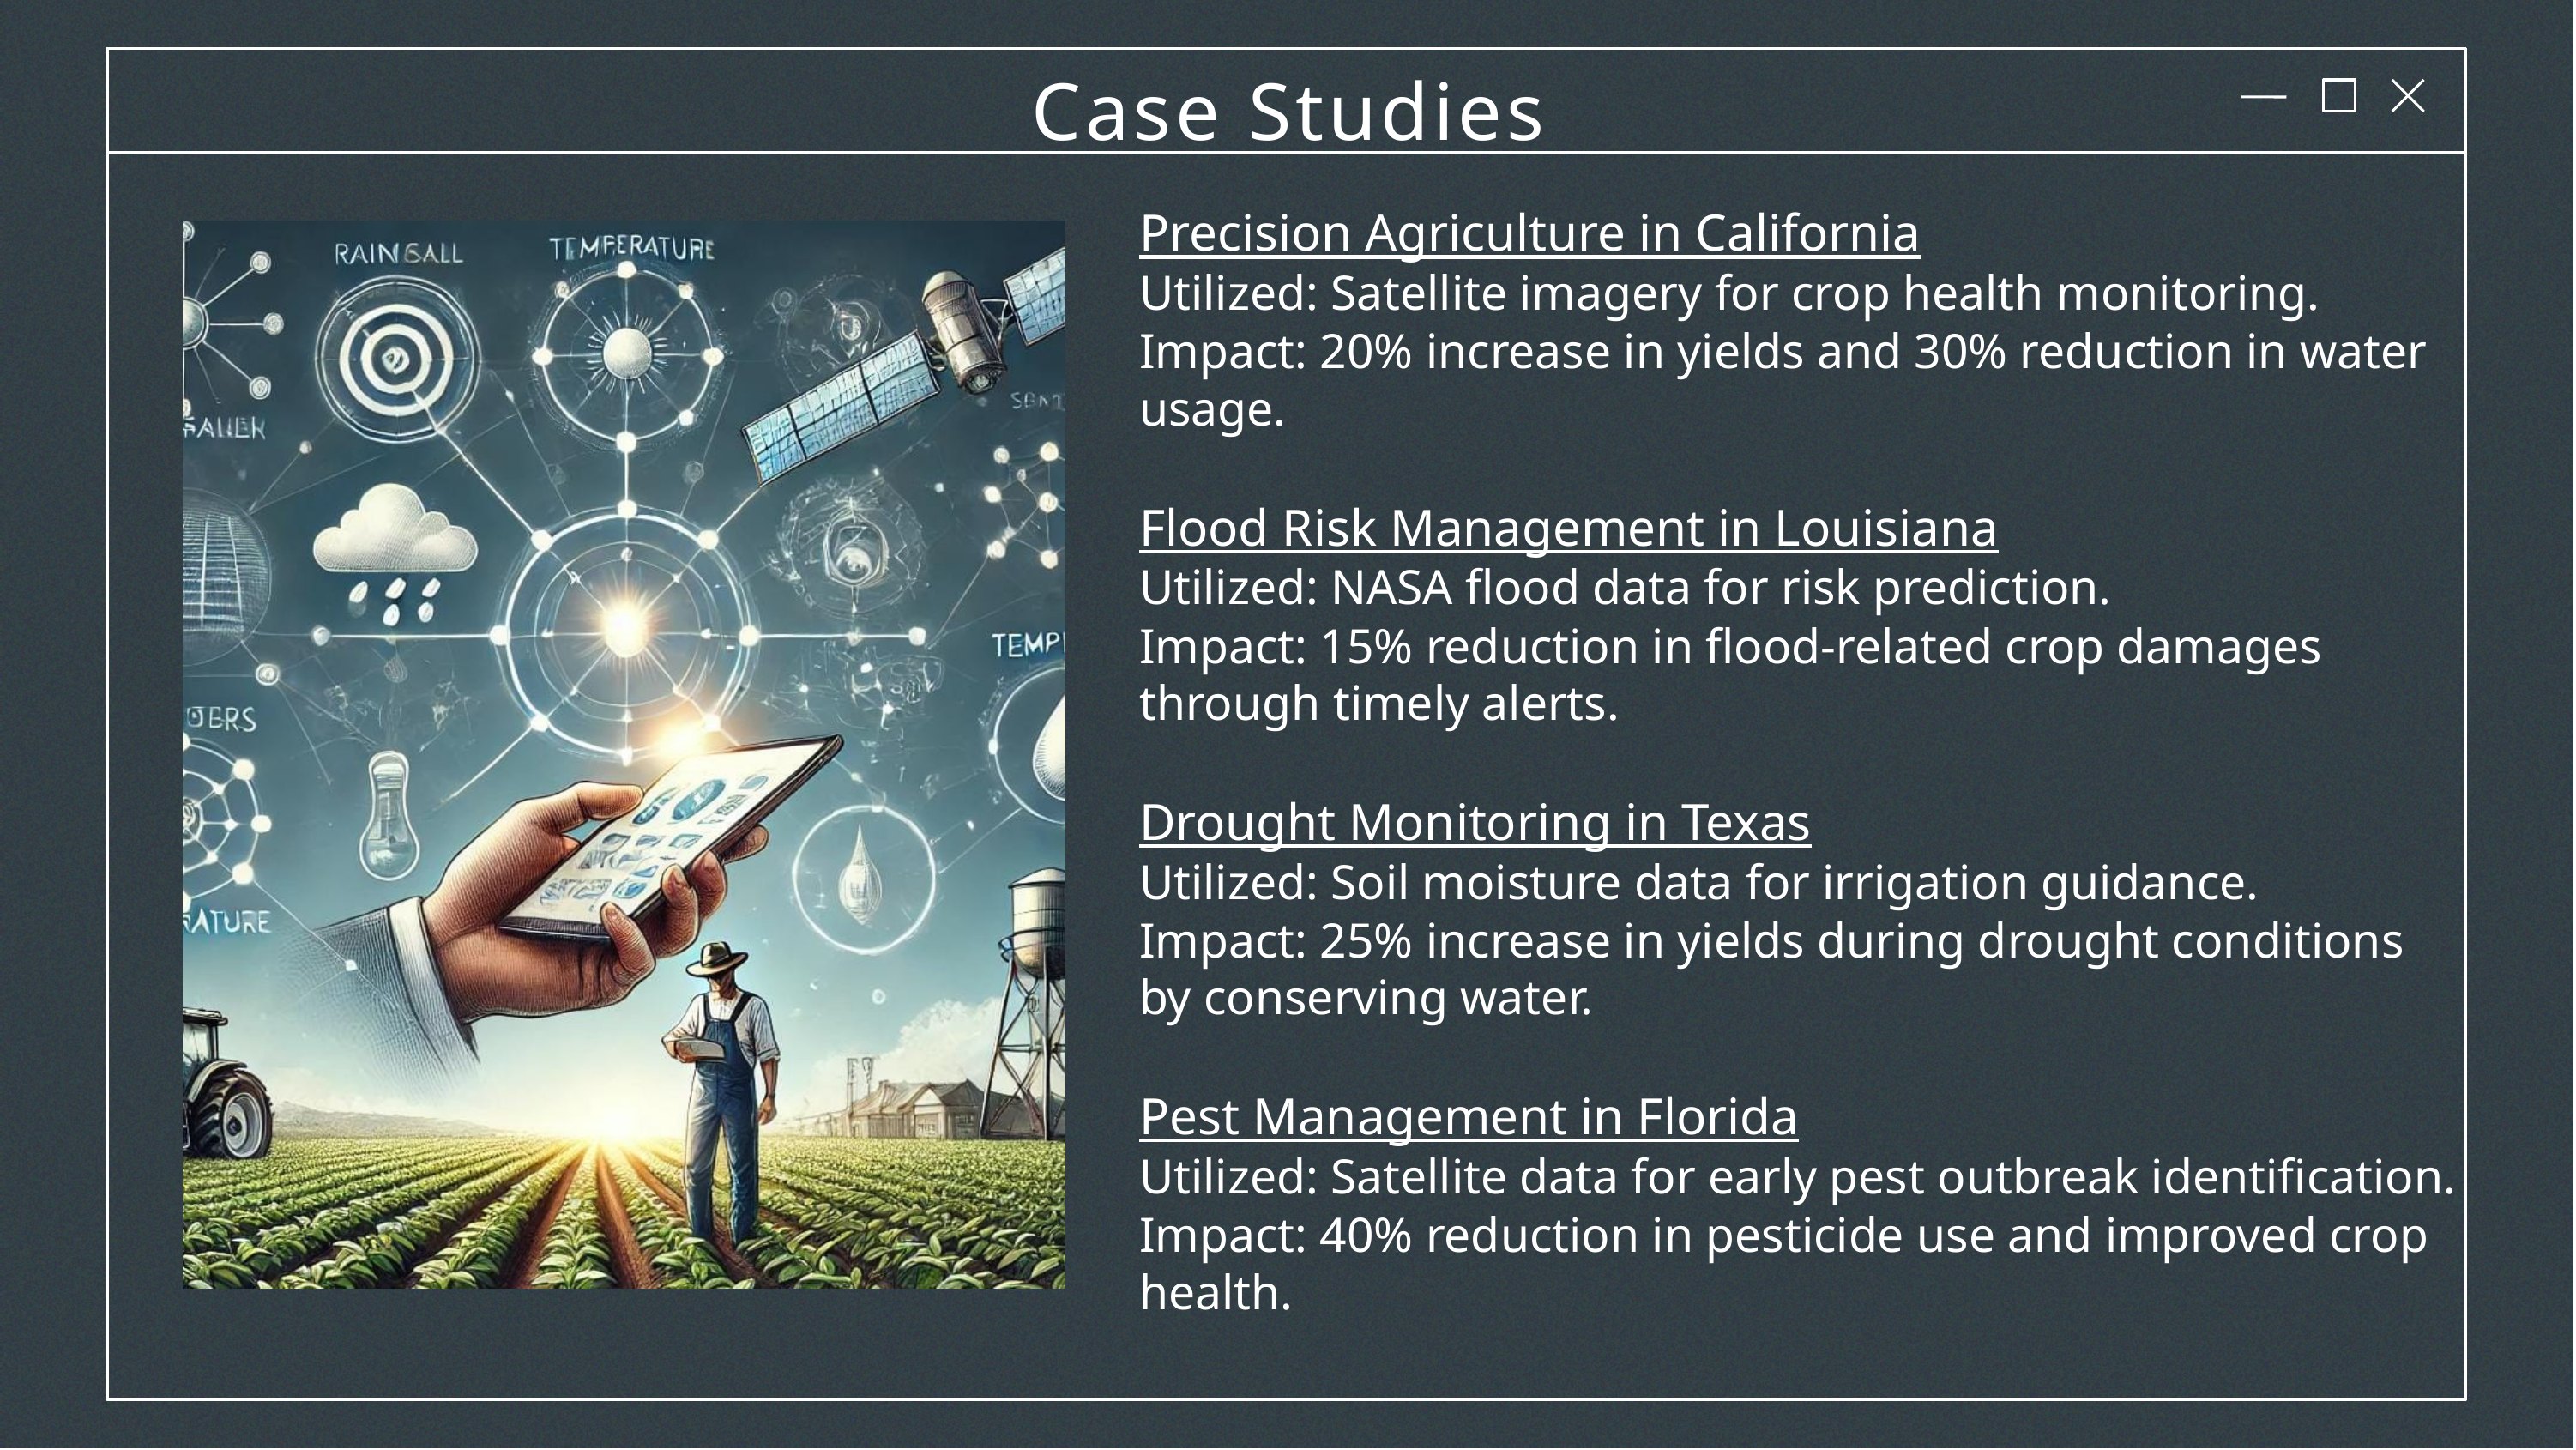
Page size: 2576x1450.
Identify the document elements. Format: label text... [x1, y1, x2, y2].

text_box Precision Agriculture in California Utilized: Satellite imagery for crop health monitoring. Impact: 20% increase in yields and 30% reduction in water usage. Flood Risk Management in Louisiana Utilized: NASA flood data for risk prediction. Impact: 15% reduction in flood-related crop damages through timely alerts. Drought Monitoring in Texas Utilized: Soil moisture data for irrigation guidance. Impact: 25% increase in yields during drought conditions by conserving water. Pest Management in Florida Utilized: Satellite data for early pest outbreak identification. Impact: 40% reduction in pesticide use and improved crop health. [1137, 199, 2467, 1320]
title Case Studies [108, 59, 2467, 304]
picture [0, 0, 2573, 1448]
